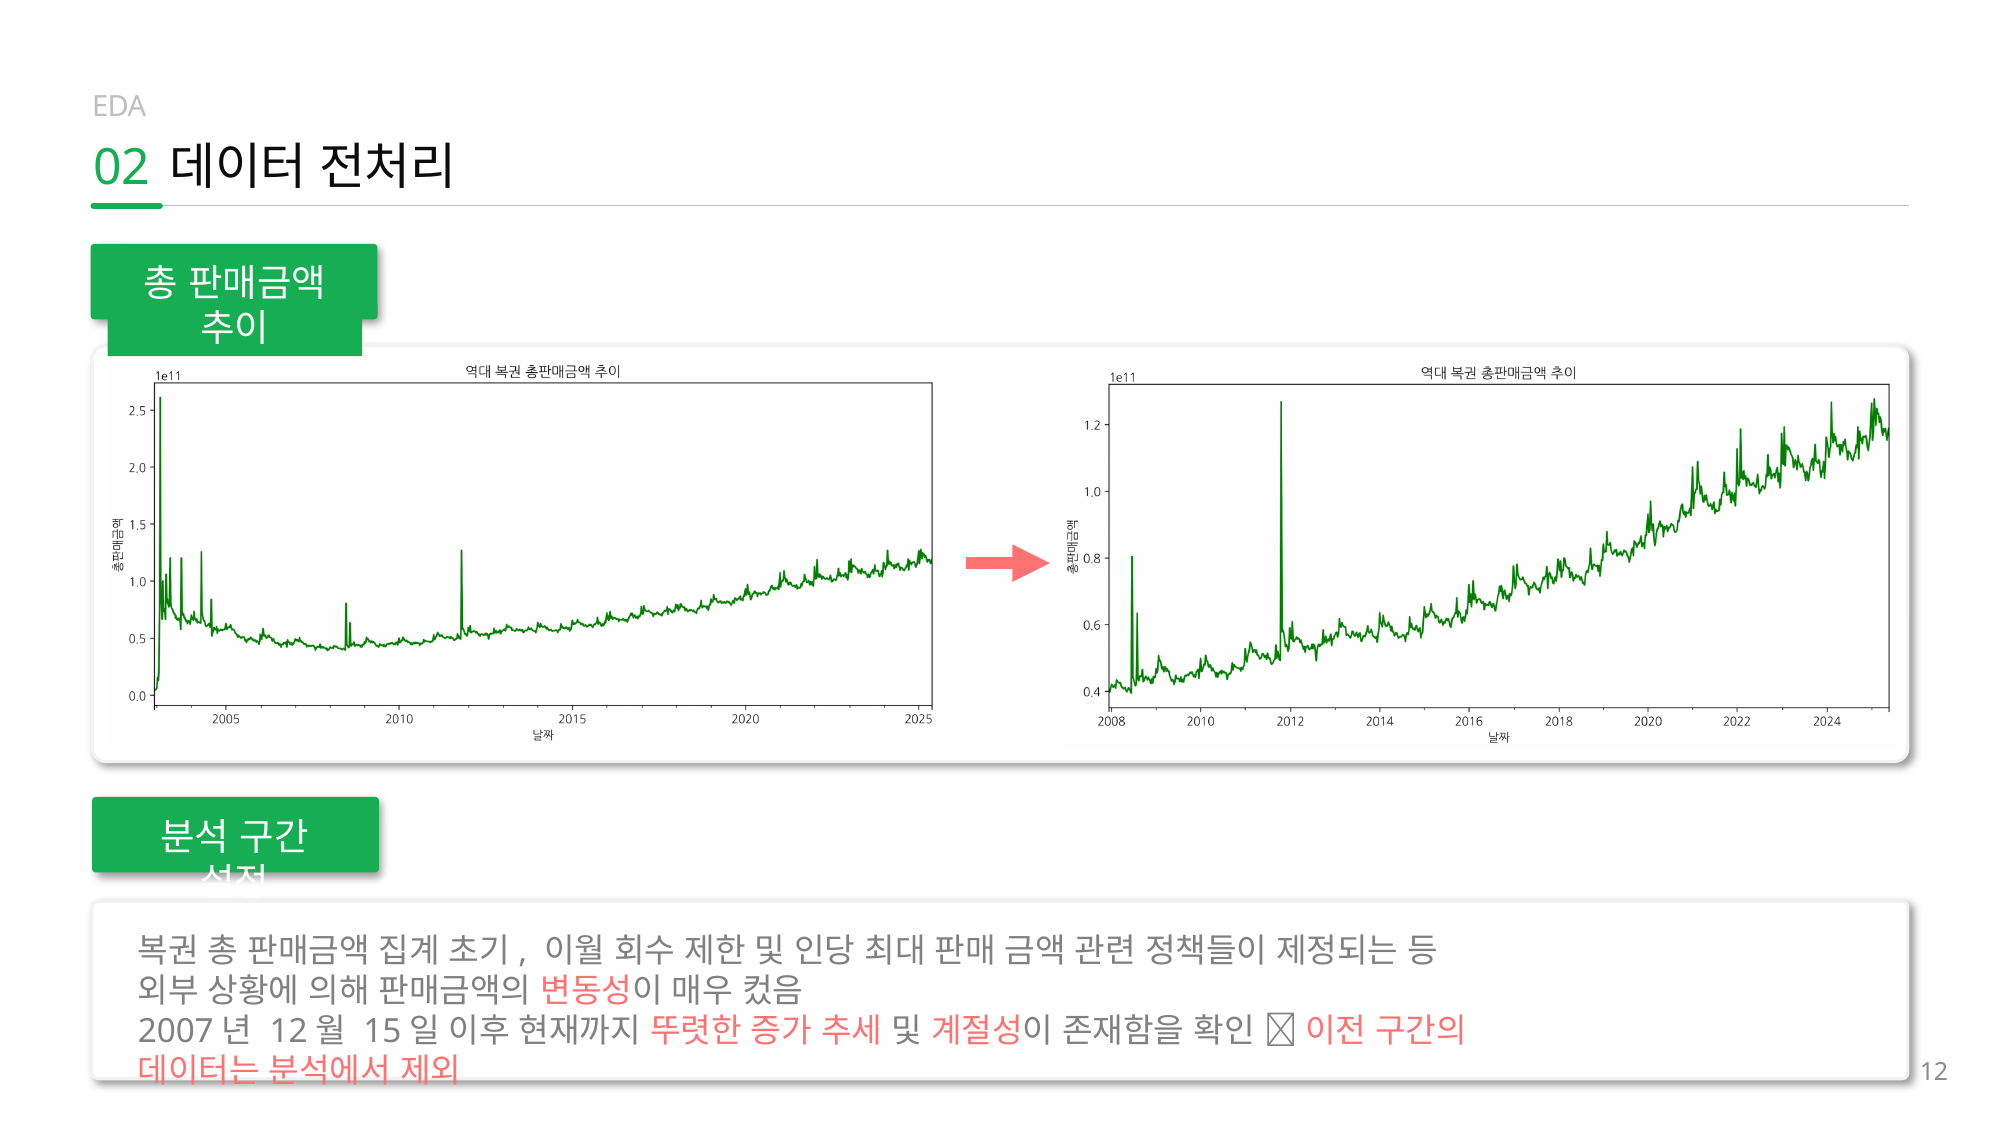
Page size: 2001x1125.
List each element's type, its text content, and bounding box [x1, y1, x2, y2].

picture [106, 358, 940, 747]
text_box [91, 344, 1909, 763]
text_box 데이터 전처리 [169, 134, 456, 195]
picture [1062, 359, 1896, 749]
text_box 복권 총 판매금액 집계 초기, 이월 회수 제한 및 인당 최대 판매 금액 관련 정책들이 제정되는 등 외부 상황에 의해 판매금액의 변동성이 매우 컸음 2007년 12월 15일 이후 현재까지 뚜렷한 증가 추세 및 계절성이 존재함을 확인  이전 구간의 데이터는 분석에서 제외 [123, 921, 1556, 1097]
text_box [91, 900, 1909, 1080]
text_box 02 [93, 134, 151, 195]
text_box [92, 245, 376, 318]
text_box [93, 798, 378, 871]
text_box EDA [92, 87, 147, 123]
slide_number 12 [1513, 1042, 1964, 1103]
